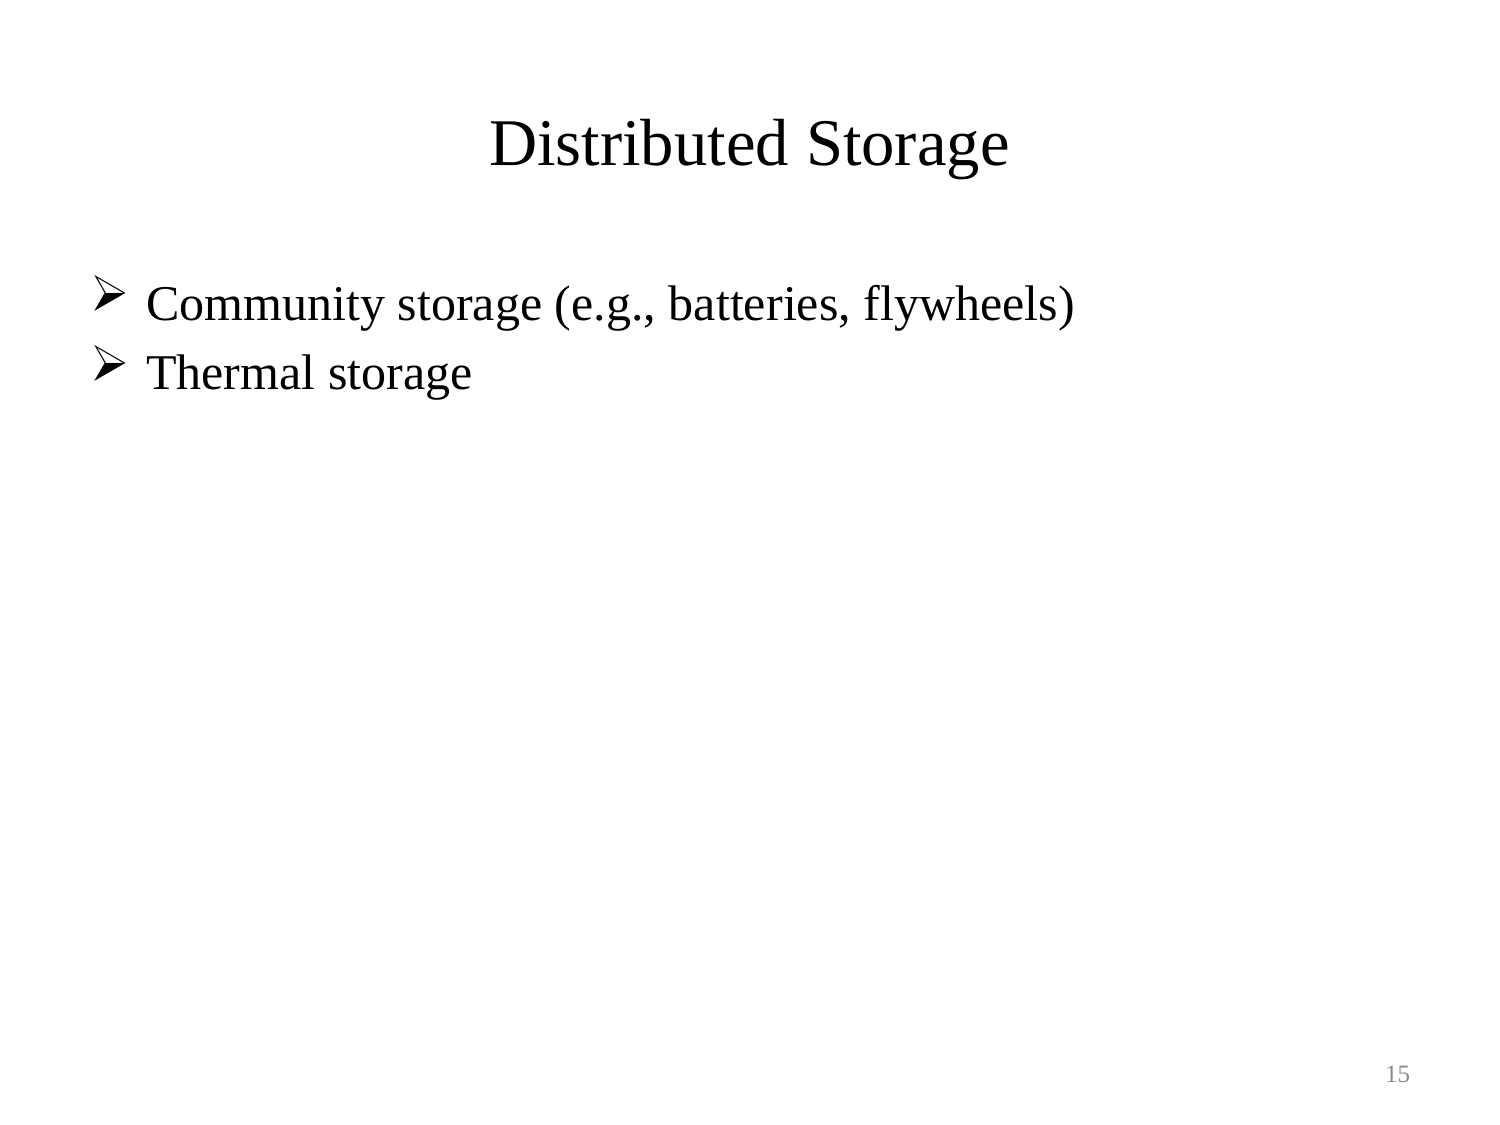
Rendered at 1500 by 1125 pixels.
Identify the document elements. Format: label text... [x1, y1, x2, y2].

title Distributed Storage [75, 45, 1425, 233]
list Community storage (e.g., batteries, flywheels) Thermal storage [75, 262, 1425, 1005]
slide_number 15 [1074, 1042, 1425, 1103]
